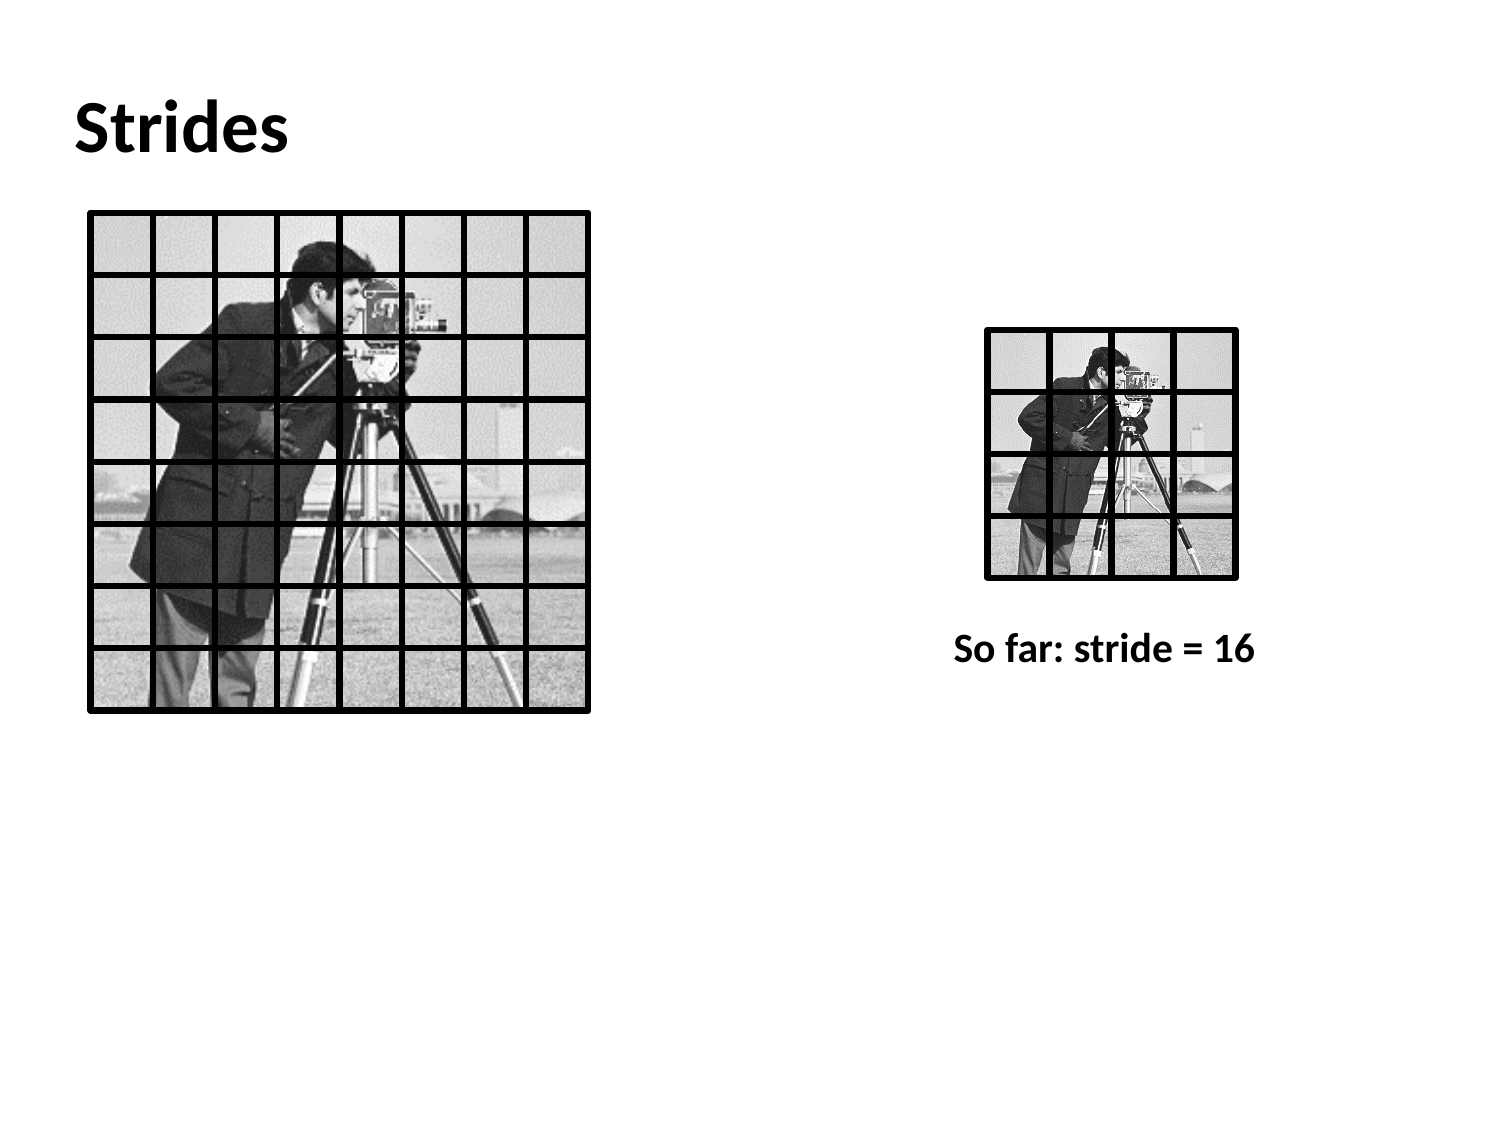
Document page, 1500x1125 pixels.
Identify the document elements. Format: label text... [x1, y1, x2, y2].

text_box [987, 329, 1236, 578]
title Strides [59, 62, 1439, 188]
text_box So far: stride = 16 [938, 613, 1412, 678]
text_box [90, 212, 589, 711]
